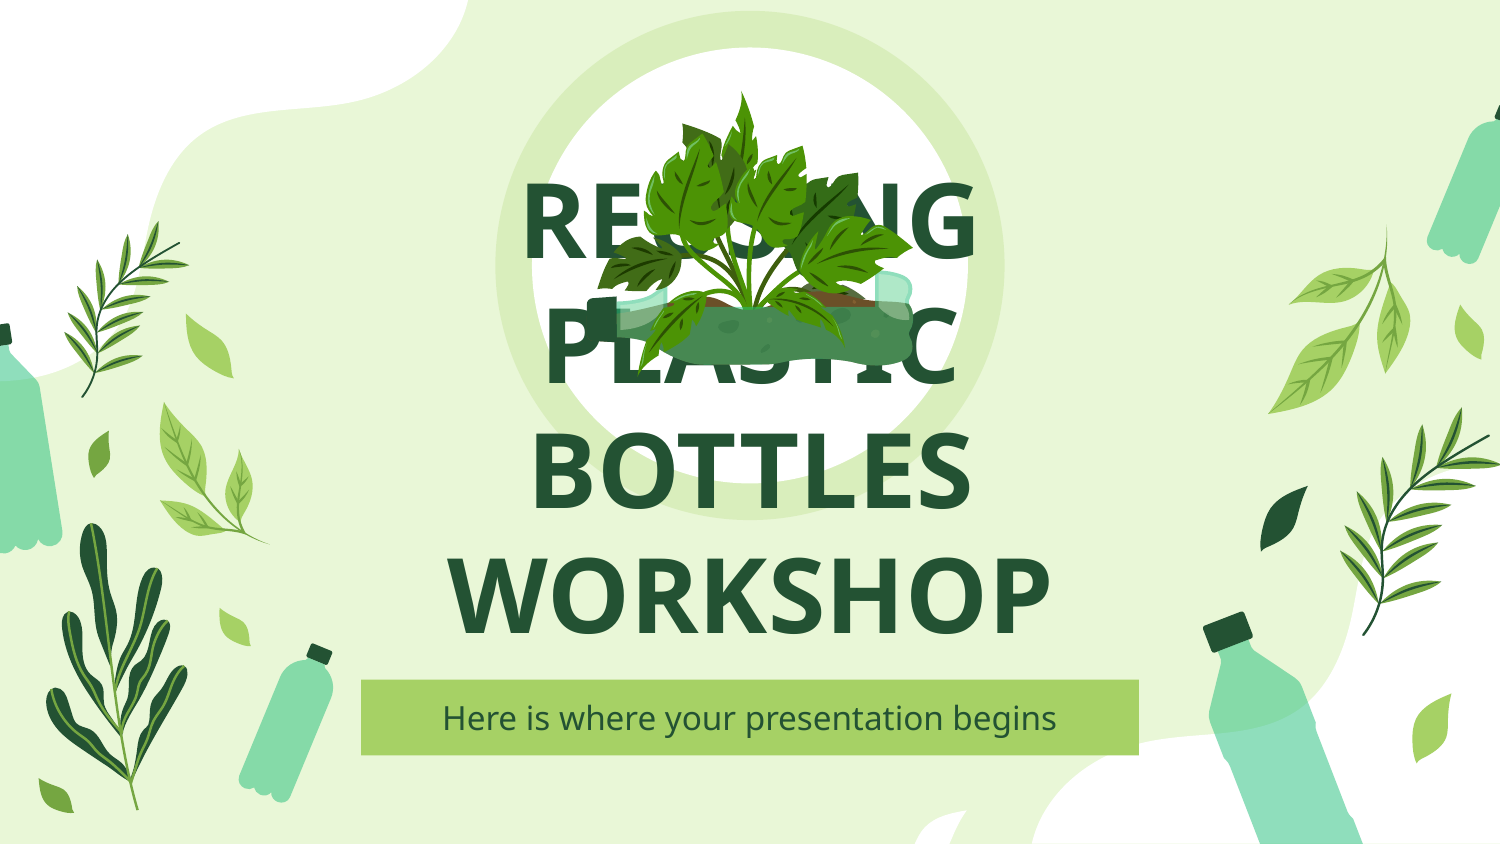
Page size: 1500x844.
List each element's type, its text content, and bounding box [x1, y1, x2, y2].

text_box [219, 607, 251, 647]
text_box [1260, 485, 1308, 552]
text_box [154, 392, 251, 567]
text_box [621, 47, 878, 89]
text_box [263, 640, 320, 802]
subtitle Here is where your presentation begins [361, 679, 1139, 756]
text_box [495, 10, 1005, 386]
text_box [586, 90, 914, 377]
text_box [914, 810, 967, 844]
title REUSING PLASTIC BOTTLES WORKSHOP [319, 386, 1183, 670]
text_box [185, 313, 234, 379]
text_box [1281, 224, 1402, 443]
text_box [531, 126, 968, 386]
